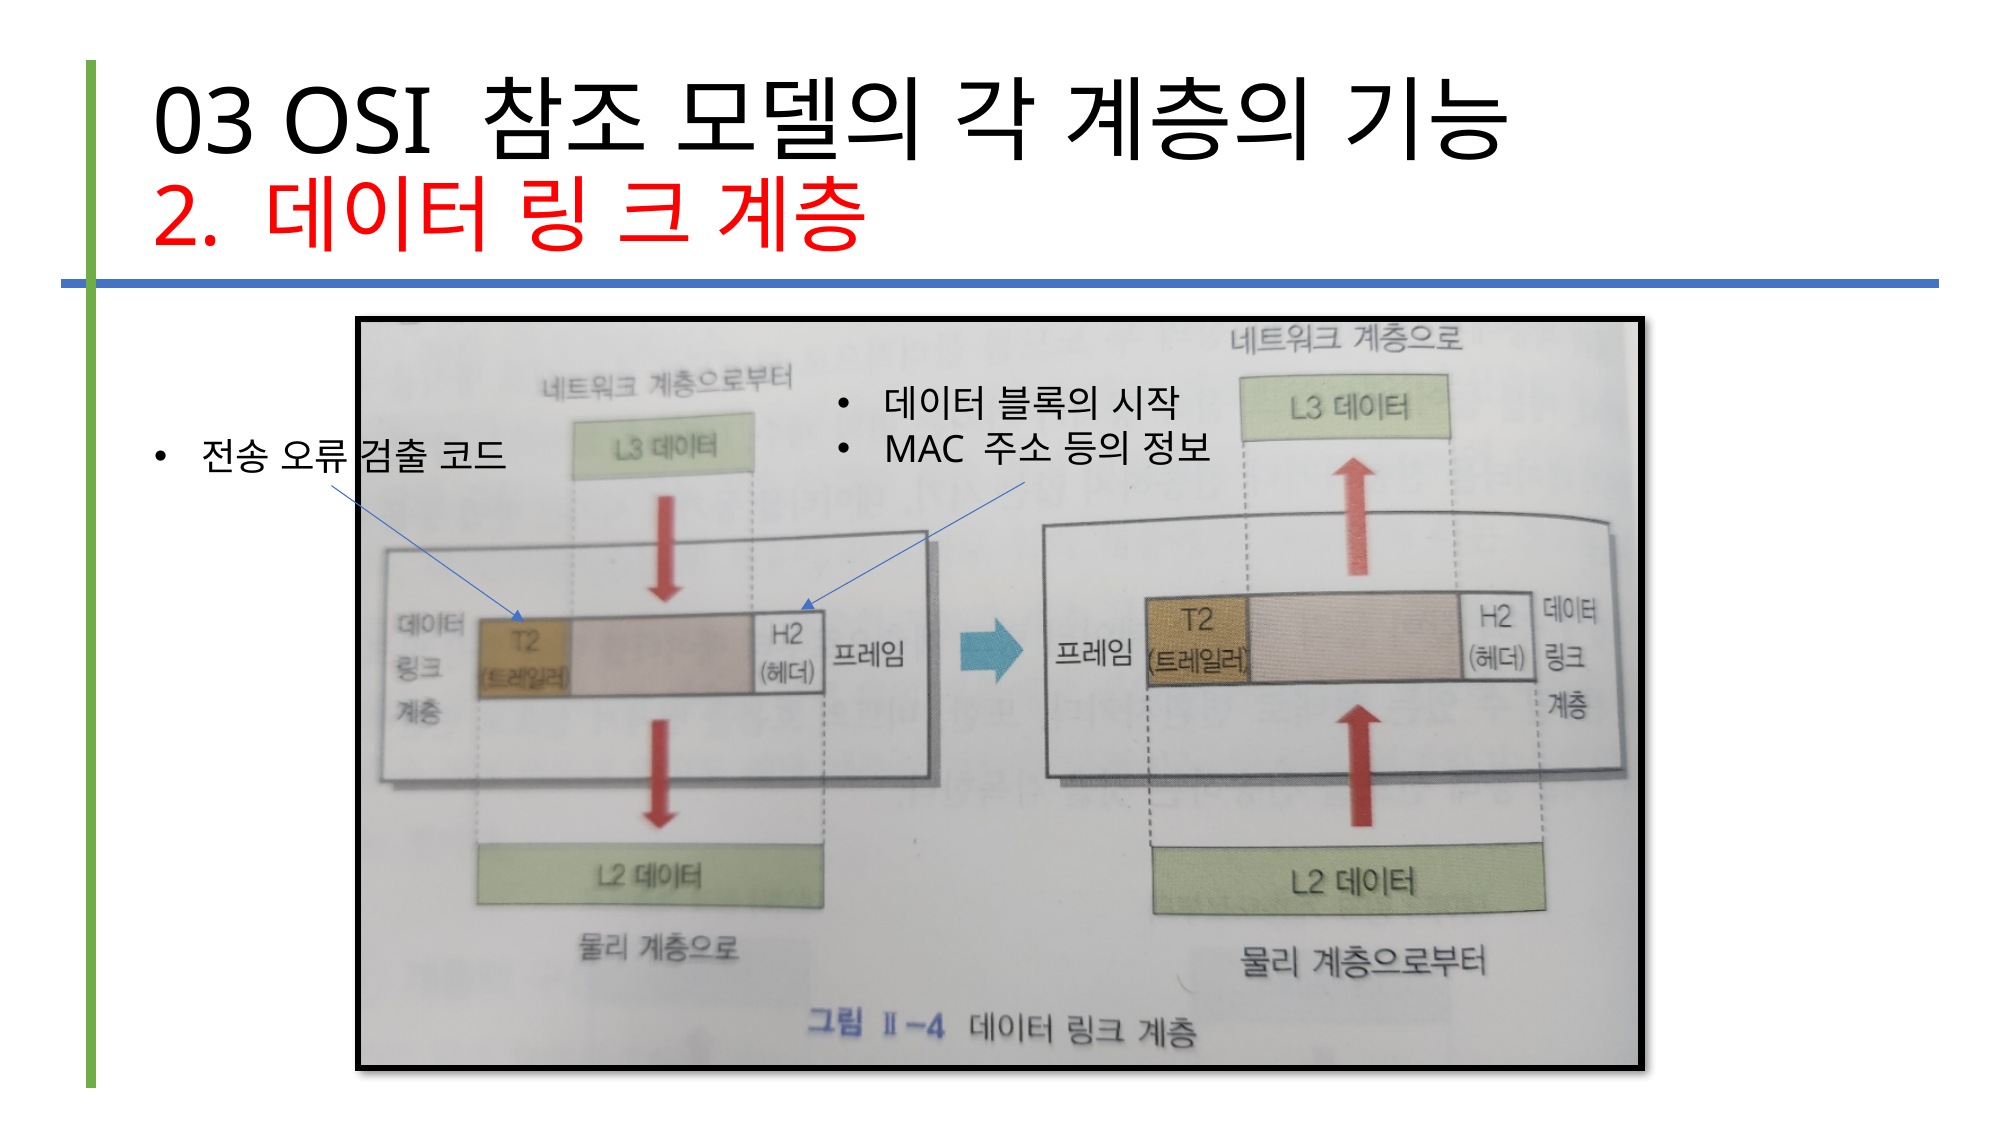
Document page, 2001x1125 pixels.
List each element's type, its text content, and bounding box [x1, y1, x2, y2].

title 03 OSI 참조 모델의 각 계층의 기능 2. 데이터 링 크 계층 [1372, 59, 1863, 278]
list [628, 54, 1372, 283]
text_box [800, 482, 1025, 610]
title 03 OSI 참조 모델의 각 계층의 기능 2. 데이터 링 크 계층 [137, 59, 628, 278]
picture [1372, 322, 1638, 1065]
picture [361, 322, 628, 1065]
text_box 전송 오류 검출 코드 [139, 425, 524, 486]
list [628, 284, 1372, 1125]
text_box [331, 486, 525, 622]
